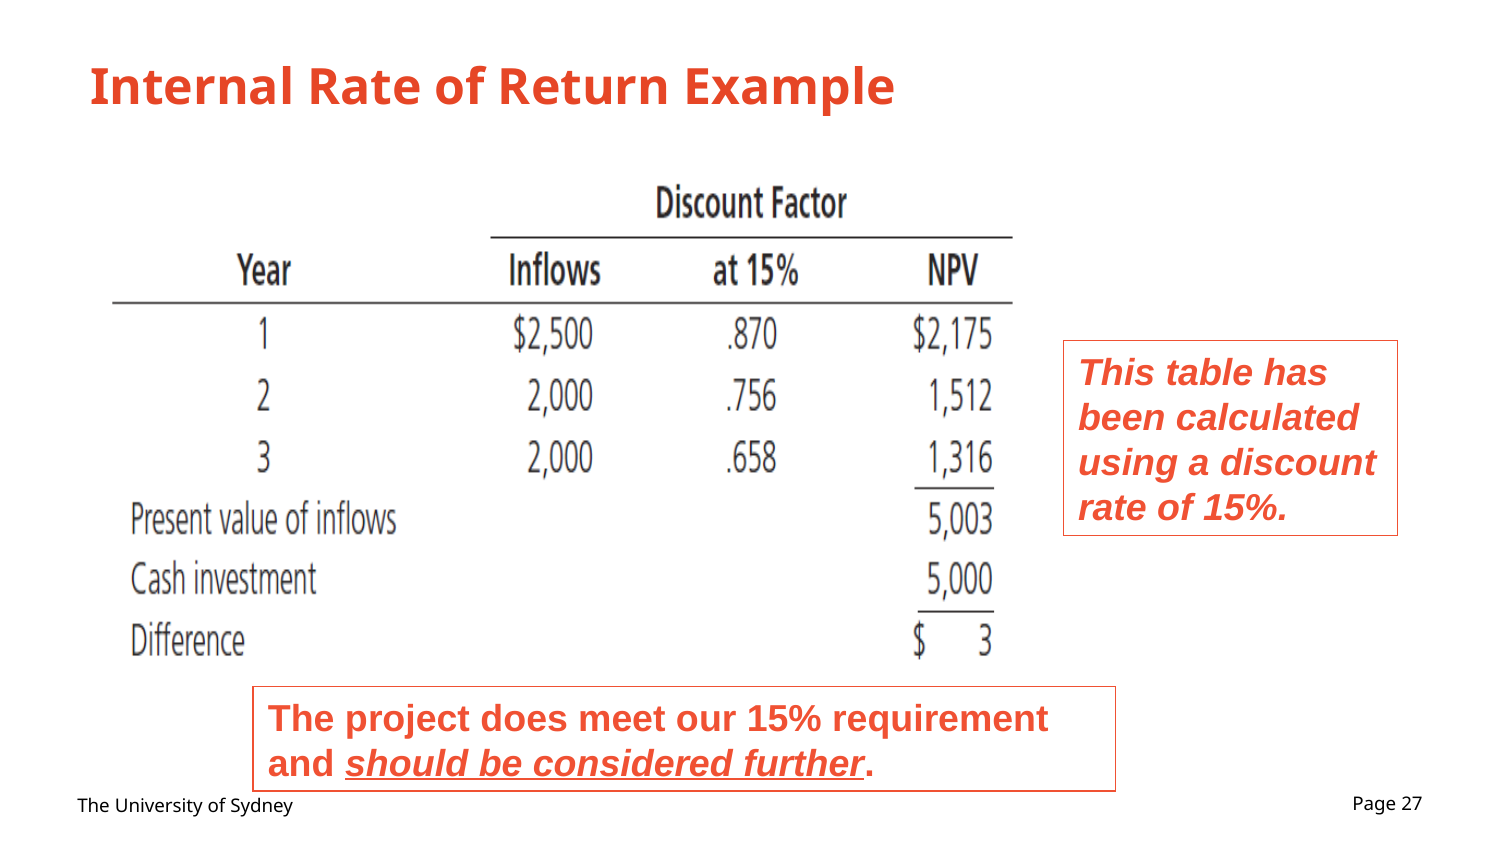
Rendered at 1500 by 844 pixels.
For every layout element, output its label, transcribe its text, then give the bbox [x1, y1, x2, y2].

title Internal Rate of Return Example [75, 14, 1425, 155]
picture [108, 179, 1017, 671]
text_box The project does meet our 15% requirement and should be considered further. [253, 686, 1116, 791]
text_box This table has been calculated using a discount rate of 15%. [1063, 340, 1398, 536]
